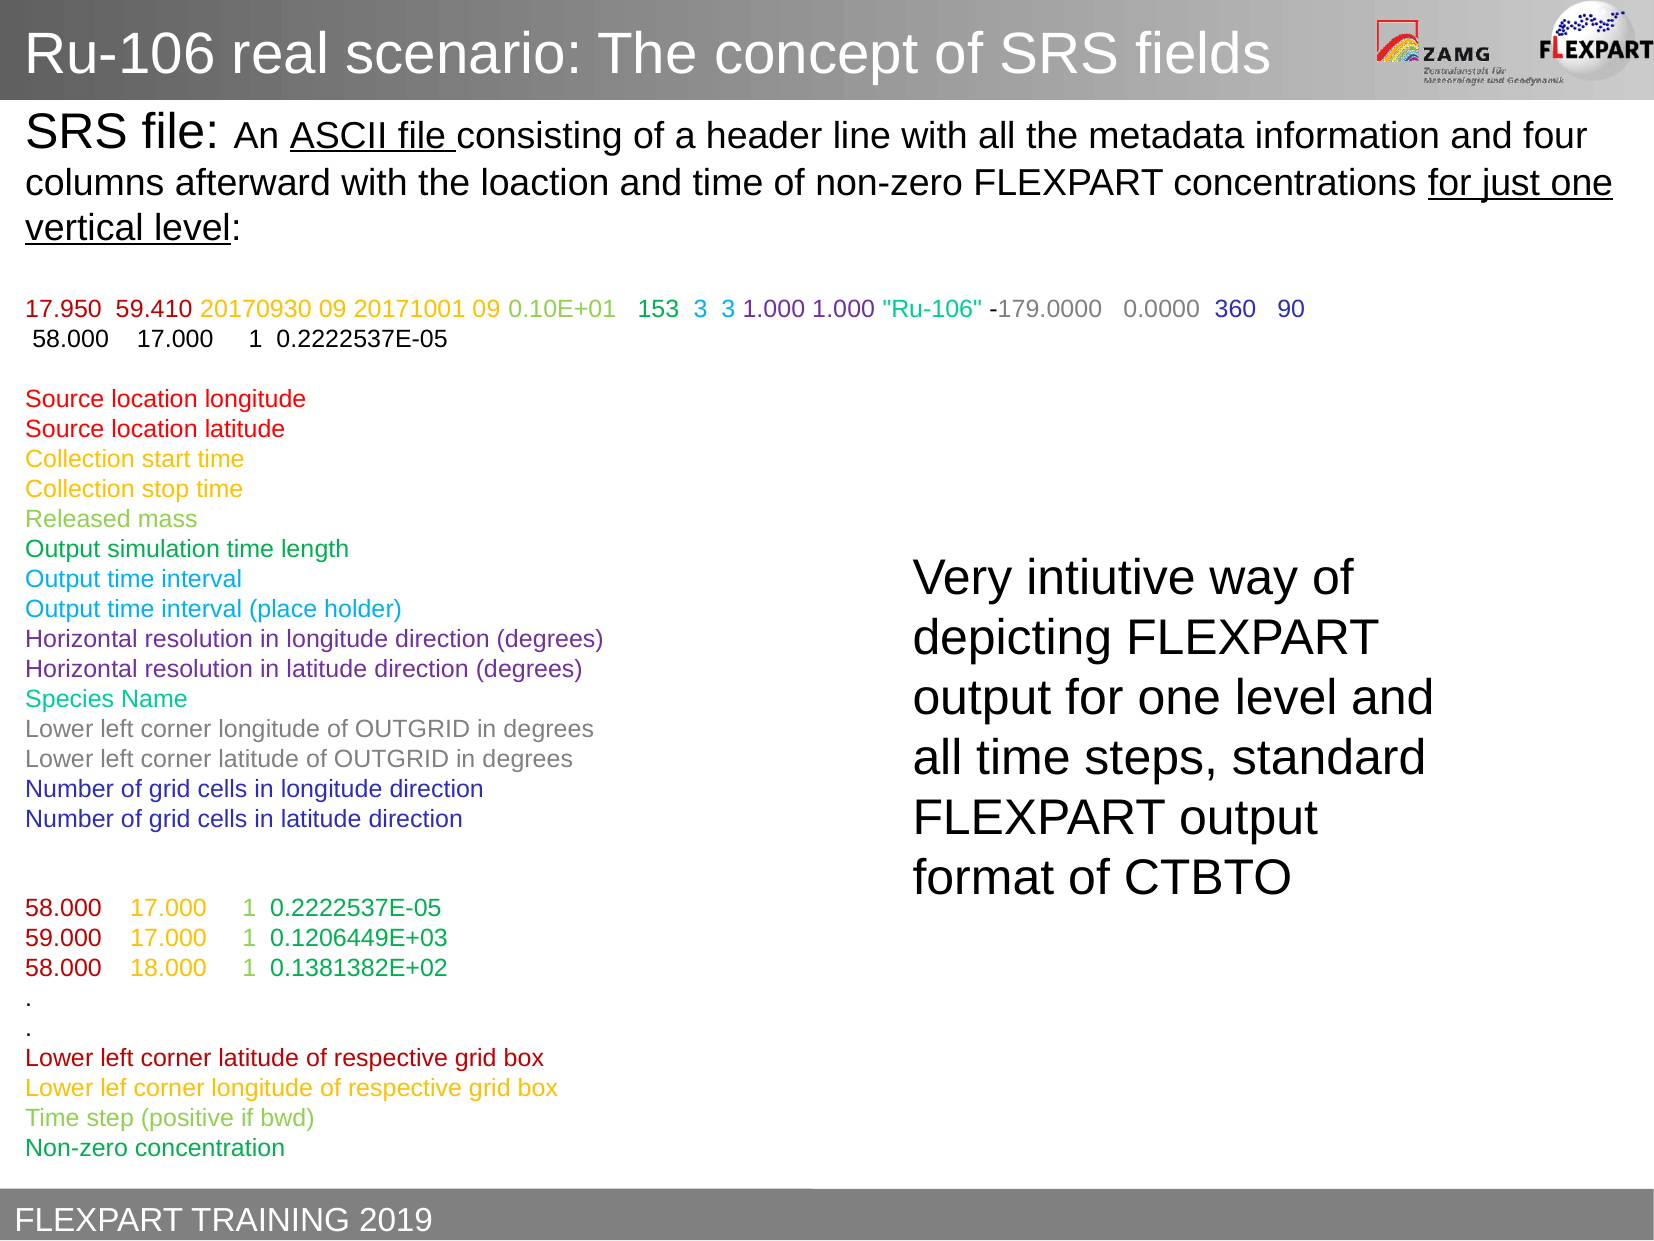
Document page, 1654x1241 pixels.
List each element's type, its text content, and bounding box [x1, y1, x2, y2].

text_box Very intiutive way of depicting FLEXPART output for one level and all time steps, standard FLEXPART output format of CTBTO [897, 537, 1489, 912]
text_box Ru-106 real scenario: The concept of SRS fields [9, 7, 1558, 93]
picture [1346, 0, 1654, 81]
text_box SRS file: An ASCII file consisting of a header line with all the metadata information and four columns afterward with the loaction and time of non-zero FLEXPART concentrations for just one vertical level: 17.950 59.410 20170930 09 20171001 09 0.10E+01 153 3 3 1.000 1.000 "Ru-106" -179.0000 0.0000 360 90 58.000 17.000 1 0.2222537E-05 Source location longitude Source location latitude Collection start time Collection stop time Released mass Output simulation time length Output time interval Output time interval (place holder) Horizontal resolution in longitude direction (degrees) Horizontal resolution in latitude direction (degrees) Species Name Lower left corner longitude of OUTGRID in degrees Lower left corner latitude of OUTGRID in degrees Number of grid cells in longitude direction Number of grid cells in latitude direction 58.000 17.000 1 0.2222537E-05 59.000 17.000 1 0.1206449E+03 58.000 18.000 1 0.1381382E+02 . . Lower left corner latitude of respective grid box Lower lef corner longitude of respective grid box Time step (positive if bwd) Non-zero concentration What is an srs file, where do they come from, why useful... Why do we do this????? What is a psr, what is useful for?.... Maybe a definitions slide? [10, 50, 1629, 1241]
